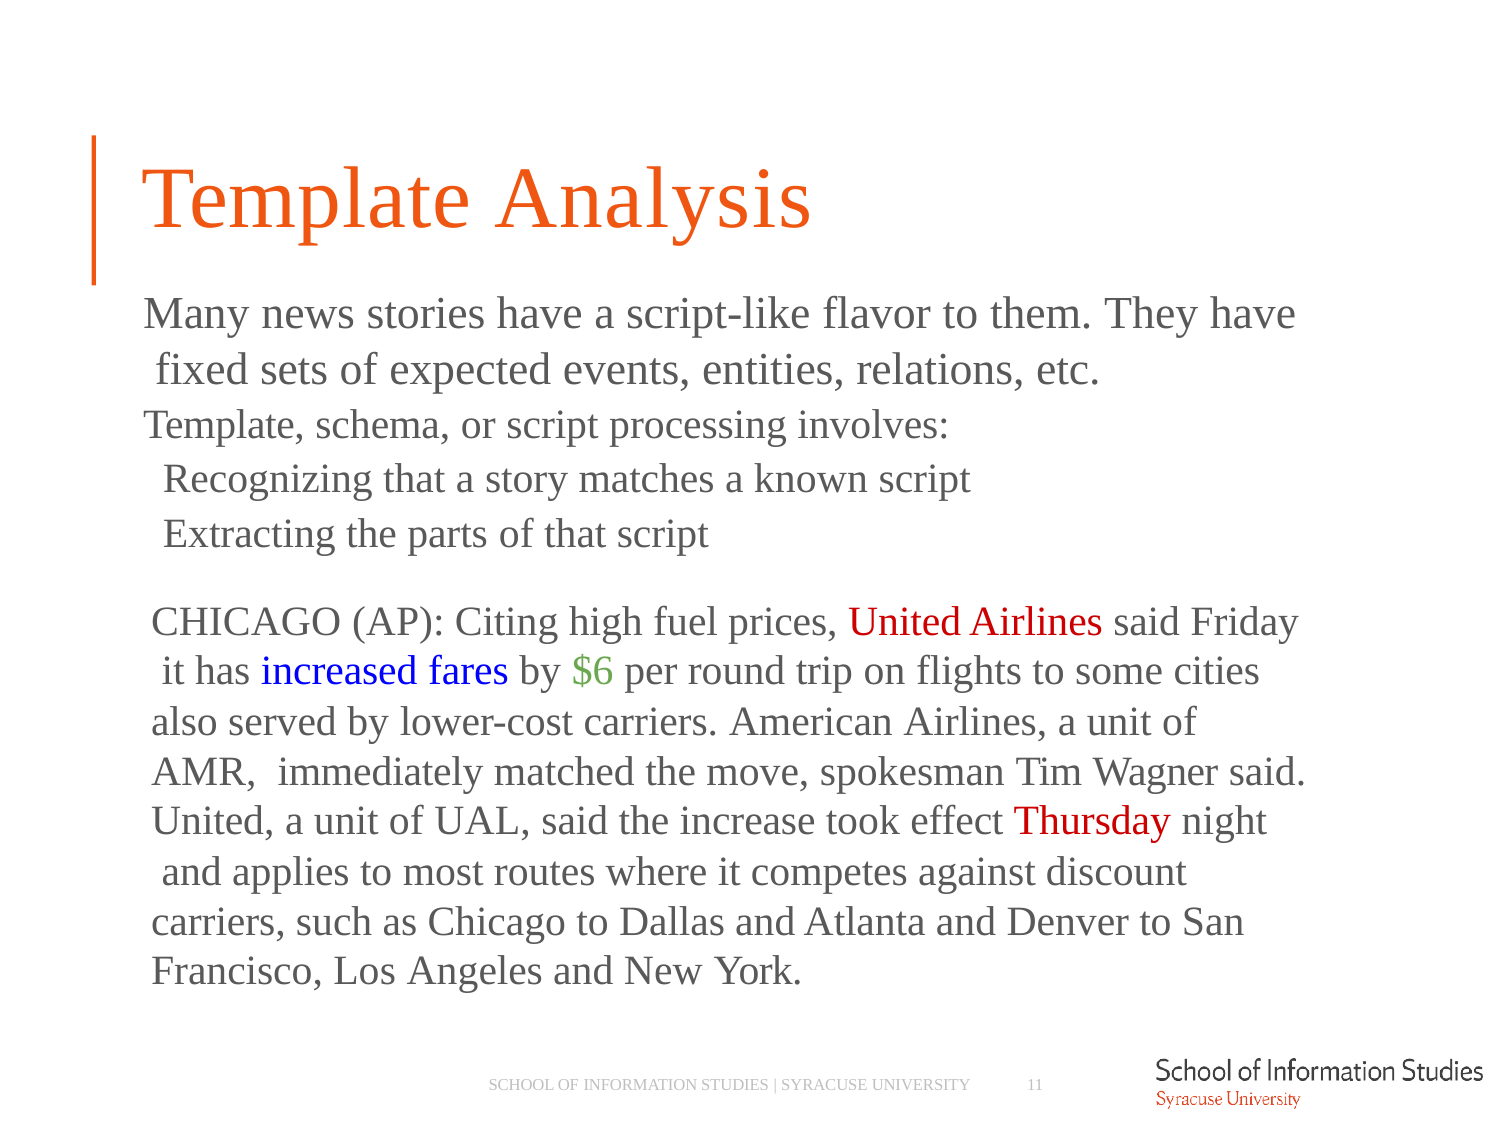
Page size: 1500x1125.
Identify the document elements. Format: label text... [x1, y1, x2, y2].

picture [1156, 1058, 1483, 1109]
footer SCHOOL OF INFORMATION STUDIES | SYRACUSE UNIVERSITY [486, 1073, 979, 1125]
slide_number 11 [1020, 1073, 1050, 1125]
title Template Analysis [138, 137, 824, 328]
text_box Many news stories have a script-like flavor to them. They have fixed sets of expected events, entities, relations, etc. Template, schema, or script processing involves: ­ Recognizing that a story matches a known script ­ Extracting the parts of that script CHICAGO (AP): Citing high fuel prices, United Airlines said Friday it has increased fares by $6 per round trip on flights to some cities also served by lower-cost carriers. American Airlines, a unit of AMR, immediately matched the move, spokesman Tim Wagner said. United, a unit of UAL, said the increase took effect Thursday night and applies to most routes where it competes against discount carriers, such as Chicago to Dallas and Atlanta and Denver to San Francisco, Los Angeles and New York. [141, 280, 1309, 994]
